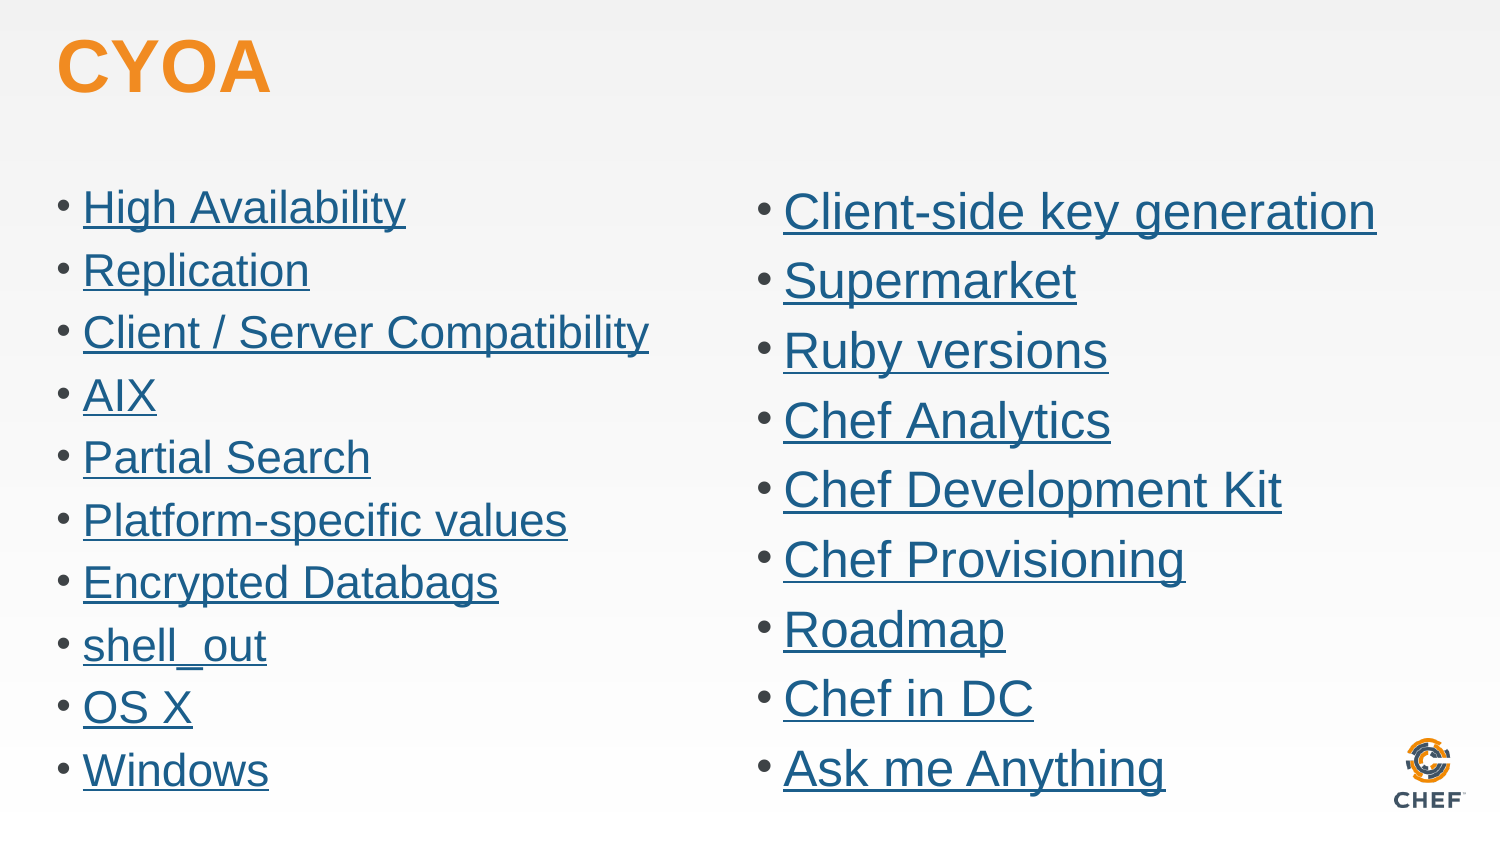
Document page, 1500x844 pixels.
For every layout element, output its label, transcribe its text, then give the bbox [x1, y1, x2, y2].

title CYOA [56, 28, 1444, 112]
list High Availability Replication Client / Server Compatibility AIX Partial Search Platform-specific values Encrypted Databags shell_out OS X Windows [56, 178, 744, 797]
list Client-side key generation Supermarket Ruby versions Chef Analytics Chef Development Kit Chef Provisioning Roadmap Chef in DC Ask me Anything [756, 178, 1444, 797]
picture [1394, 738, 1466, 808]
